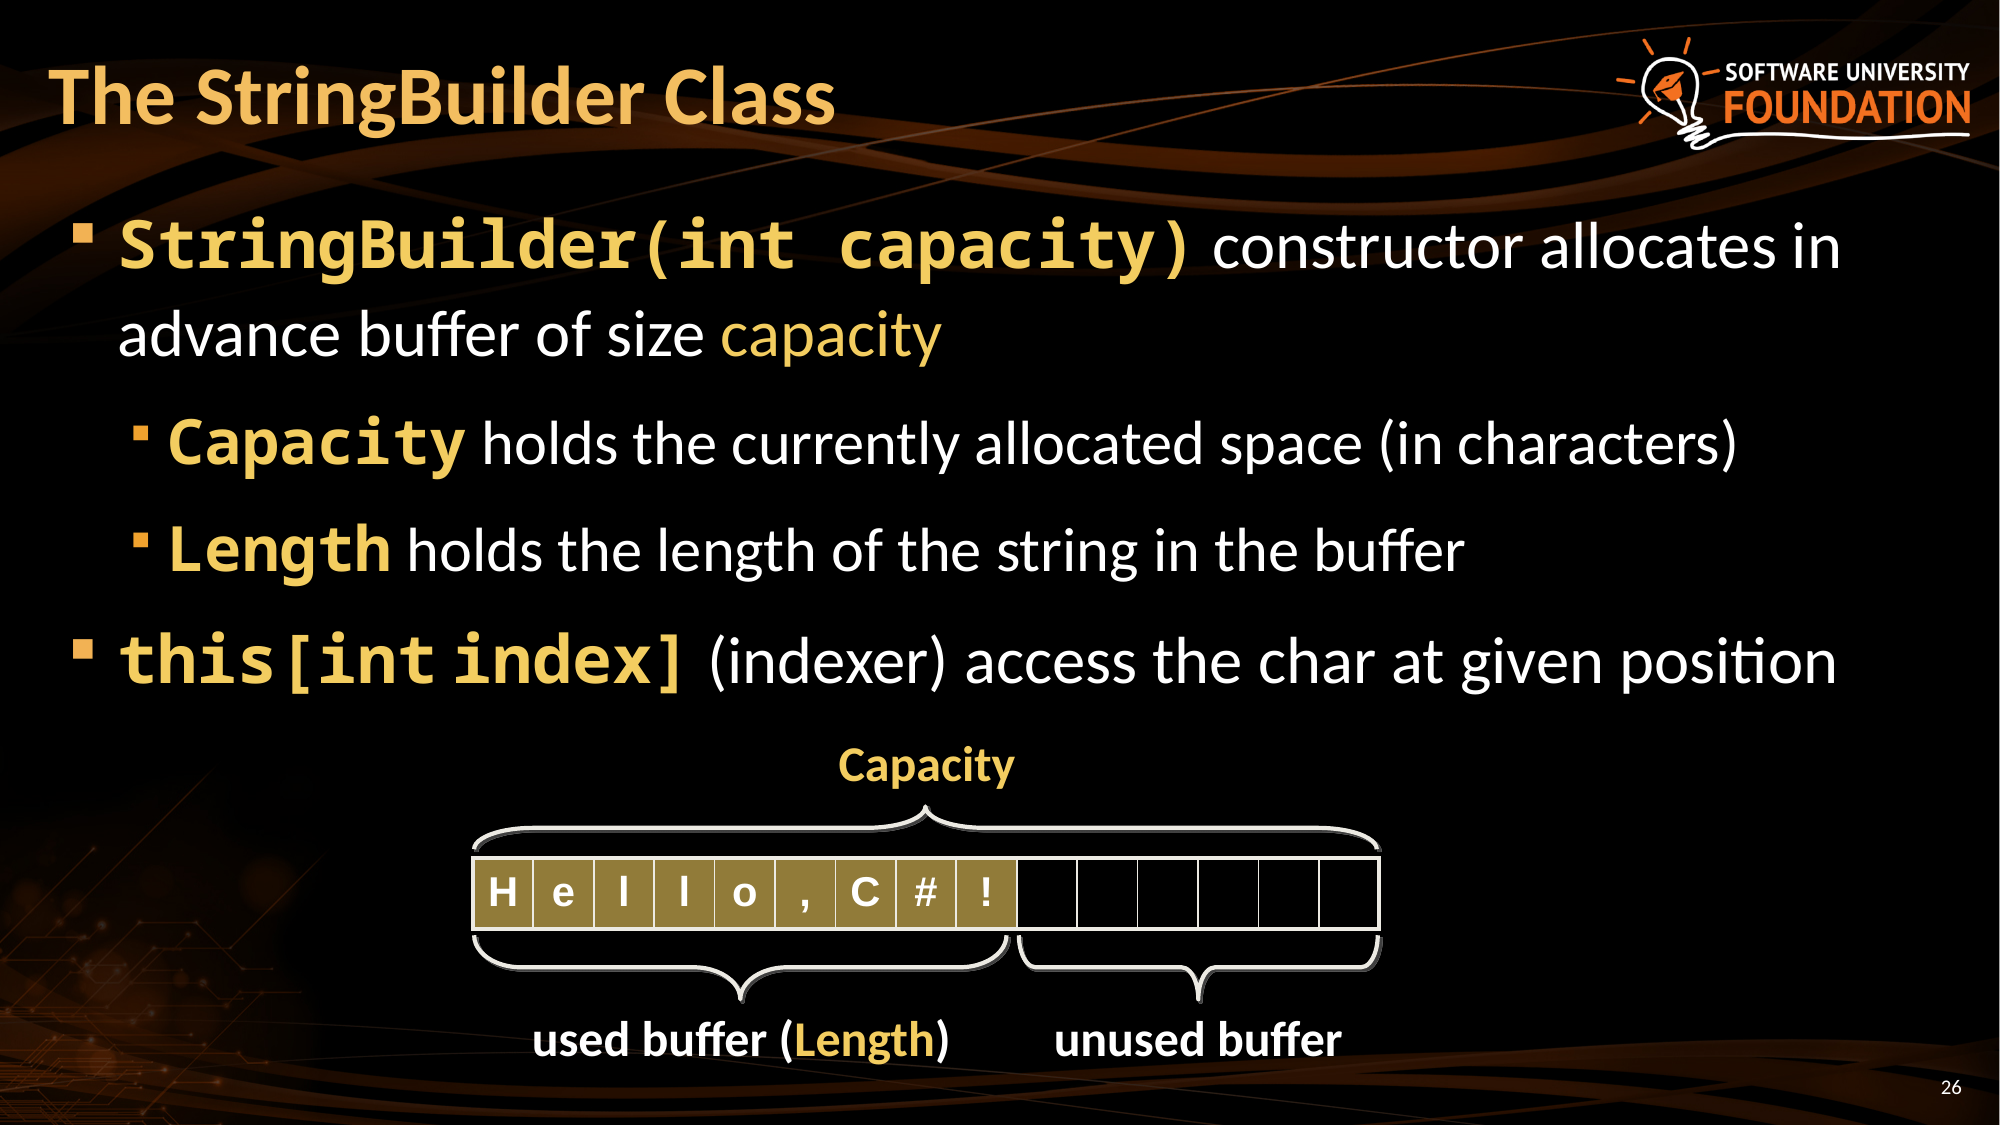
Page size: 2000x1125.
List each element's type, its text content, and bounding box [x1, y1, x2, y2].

text_box Capacity [823, 723, 1031, 799]
table_header [1138, 860, 1197, 927]
table_header , [776, 860, 835, 927]
table_header o [715, 860, 774, 927]
picture [0, 0, 2000, 1125]
table_header ! [957, 860, 1016, 927]
table_header l [655, 860, 714, 927]
text_box [474, 806, 1377, 850]
table_header [1320, 860, 1377, 927]
title The StringBuilder Class [30, 6, 1602, 189]
table_header H [475, 860, 532, 927]
table_header [1199, 860, 1258, 927]
slide_number 26 [1897, 1070, 1968, 1103]
table_header l [595, 860, 653, 927]
table_header [1078, 860, 1137, 927]
table_header [1018, 860, 1076, 927]
text_box used buffer (Length) [475, 999, 997, 1074]
table_header # [897, 860, 955, 927]
table_header C [836, 860, 895, 927]
list StringBuilder(int capacity) constructor allocates in advance buffer of size capacity Capacity holds the currently allocated space (in characters) Length holds the length of the string in the buffer this[int index] (indexer) access the char at given position [49, 187, 1888, 1071]
text_box [474, 935, 1007, 999]
text_box [1018, 935, 1378, 999]
table_header e [534, 860, 593, 927]
text_box unused buffer [997, 999, 1400, 1074]
table_header [1259, 860, 1318, 927]
